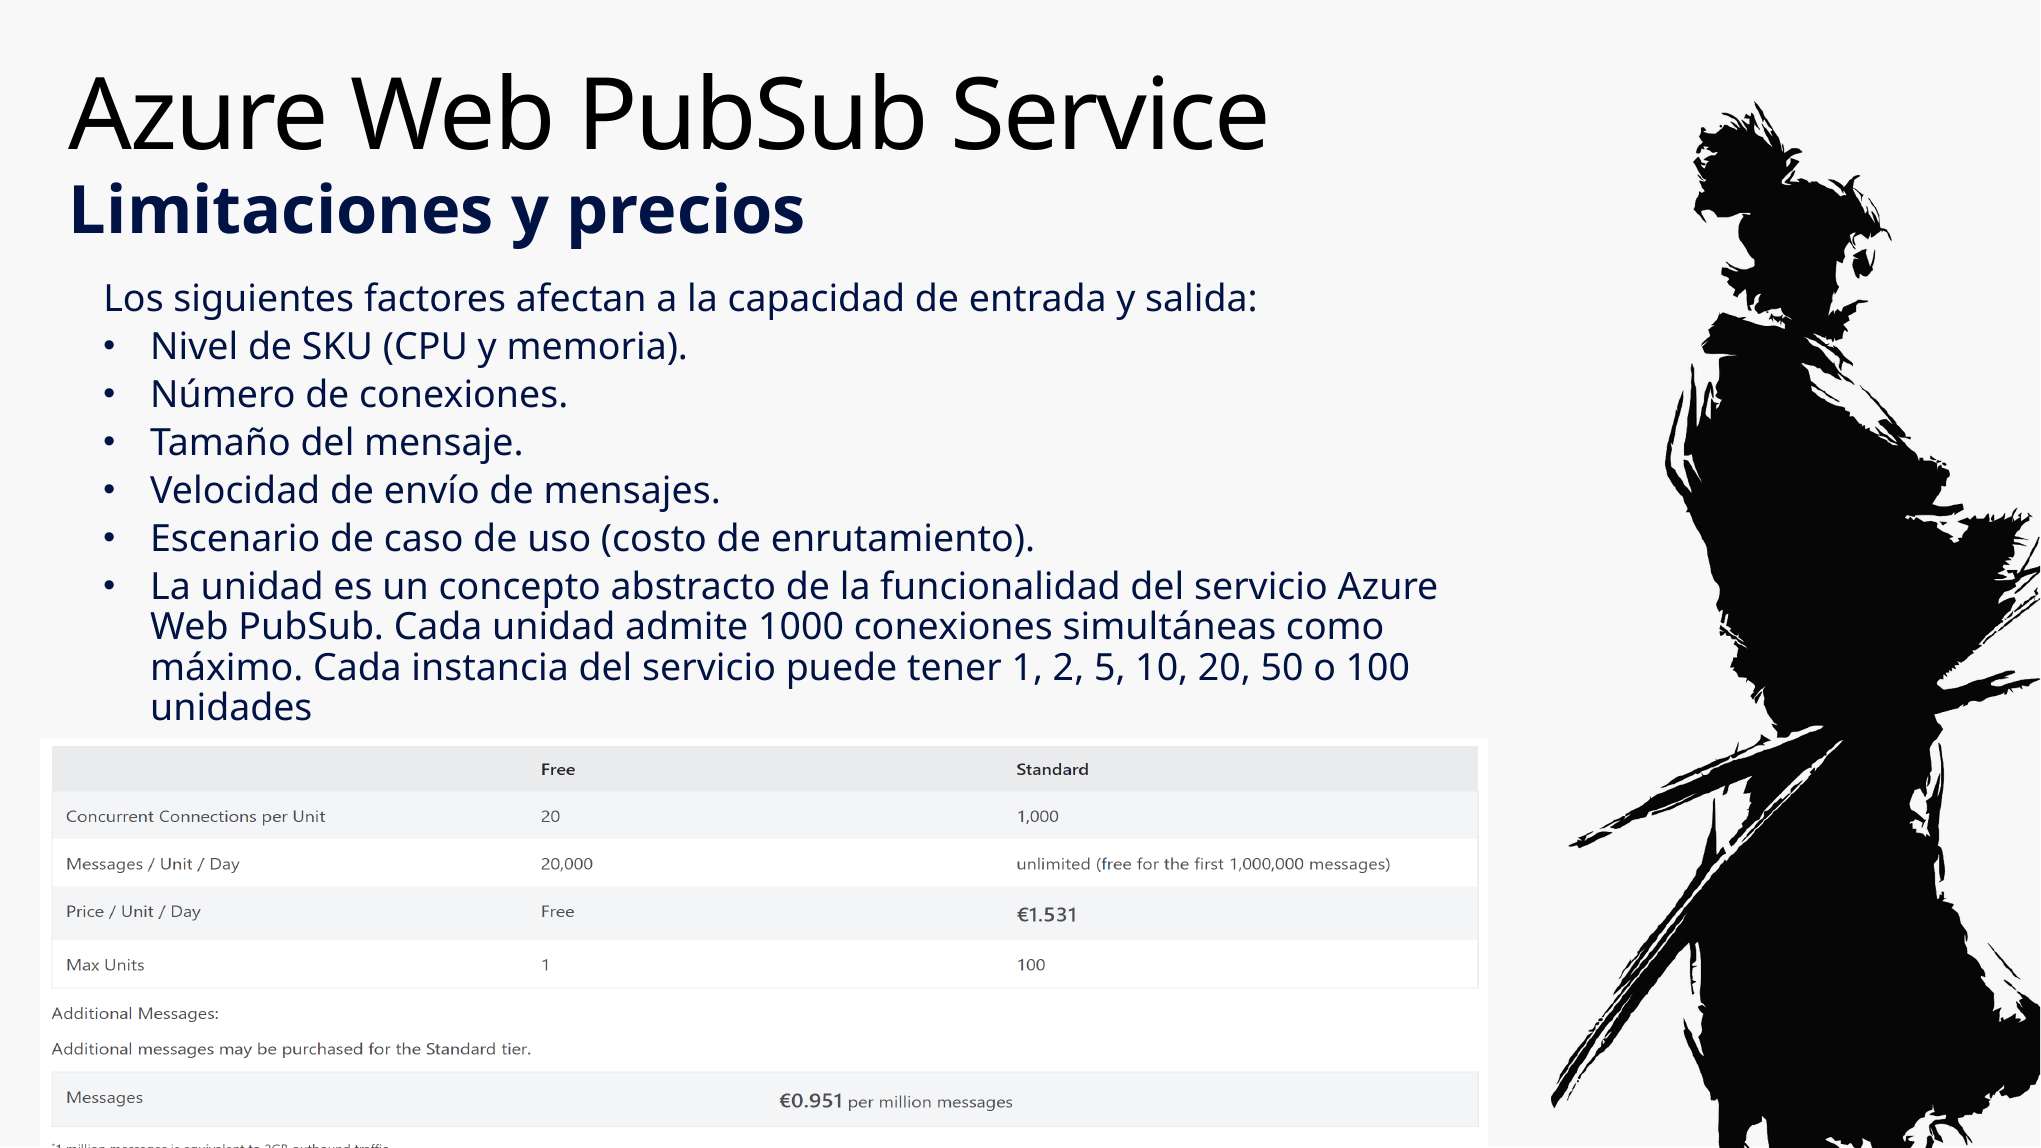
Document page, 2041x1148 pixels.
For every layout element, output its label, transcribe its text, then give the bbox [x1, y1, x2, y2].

picture [1551, 100, 2041, 1148]
title Azure Web PubSub Service [45, 48, 1971, 199]
picture [40, 738, 1488, 1148]
list Los siguientes factores afectan a la capacidad de entrada y salida: Nivel de SKU (CPU y memoria). Número de conexiones. Tamaño del mensaje. Velocidad de envío de mensajes. Escenario de caso de uso (costo de enrutamiento). La unidad es un concepto abstracto de la funcionalidad del servicio Azure Web PubSub. Cada unidad admite 1000 conexiones simultáneas como máximo. Cada instancia del servicio puede tener 1, 2, 5, 10, 20, 50 o 100 unidades [79, 264, 1511, 768]
text_box Limitaciones y precios [45, 161, 1270, 264]
